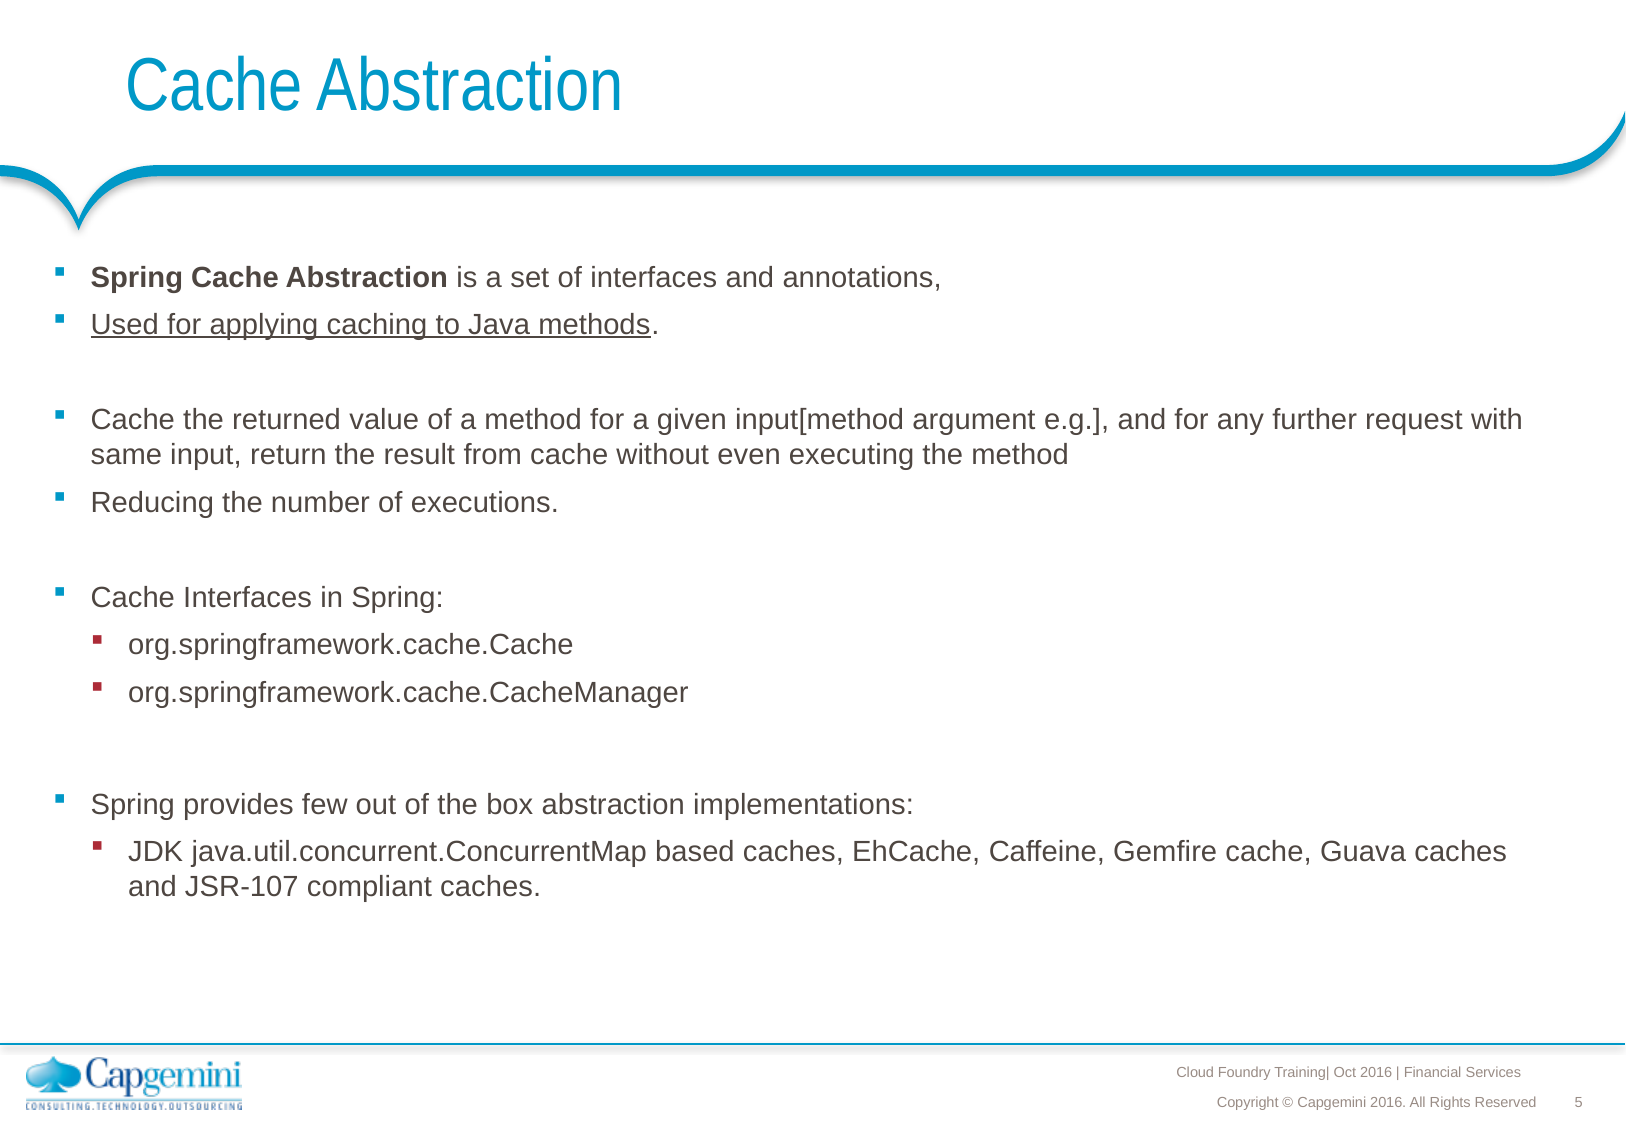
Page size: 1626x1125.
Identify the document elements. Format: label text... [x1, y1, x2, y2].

title Cache Abstraction [76, 0, 1427, 161]
picture [26, 1056, 242, 1110]
list Spring Cache Abstraction is a set of interfaces and annotations, Used for applying caching to Java methods. Cache the returned value of a method for a given input[method argument e.g.], and for any further request with same input, return the result from cache without even executing the method Reducing the number of executions. Cache Interfaces in Spring: org.springframework.cache.Cache org.springframework.cache.CacheManager Spring provides few out of the box abstraction implementations: JDK java.util.concurrent.ConcurrentMap based caches, EhCache, Caffeine, Gemfire cache, Guava caches and JSR-107 compliant caches. [53, 246, 1573, 1030]
